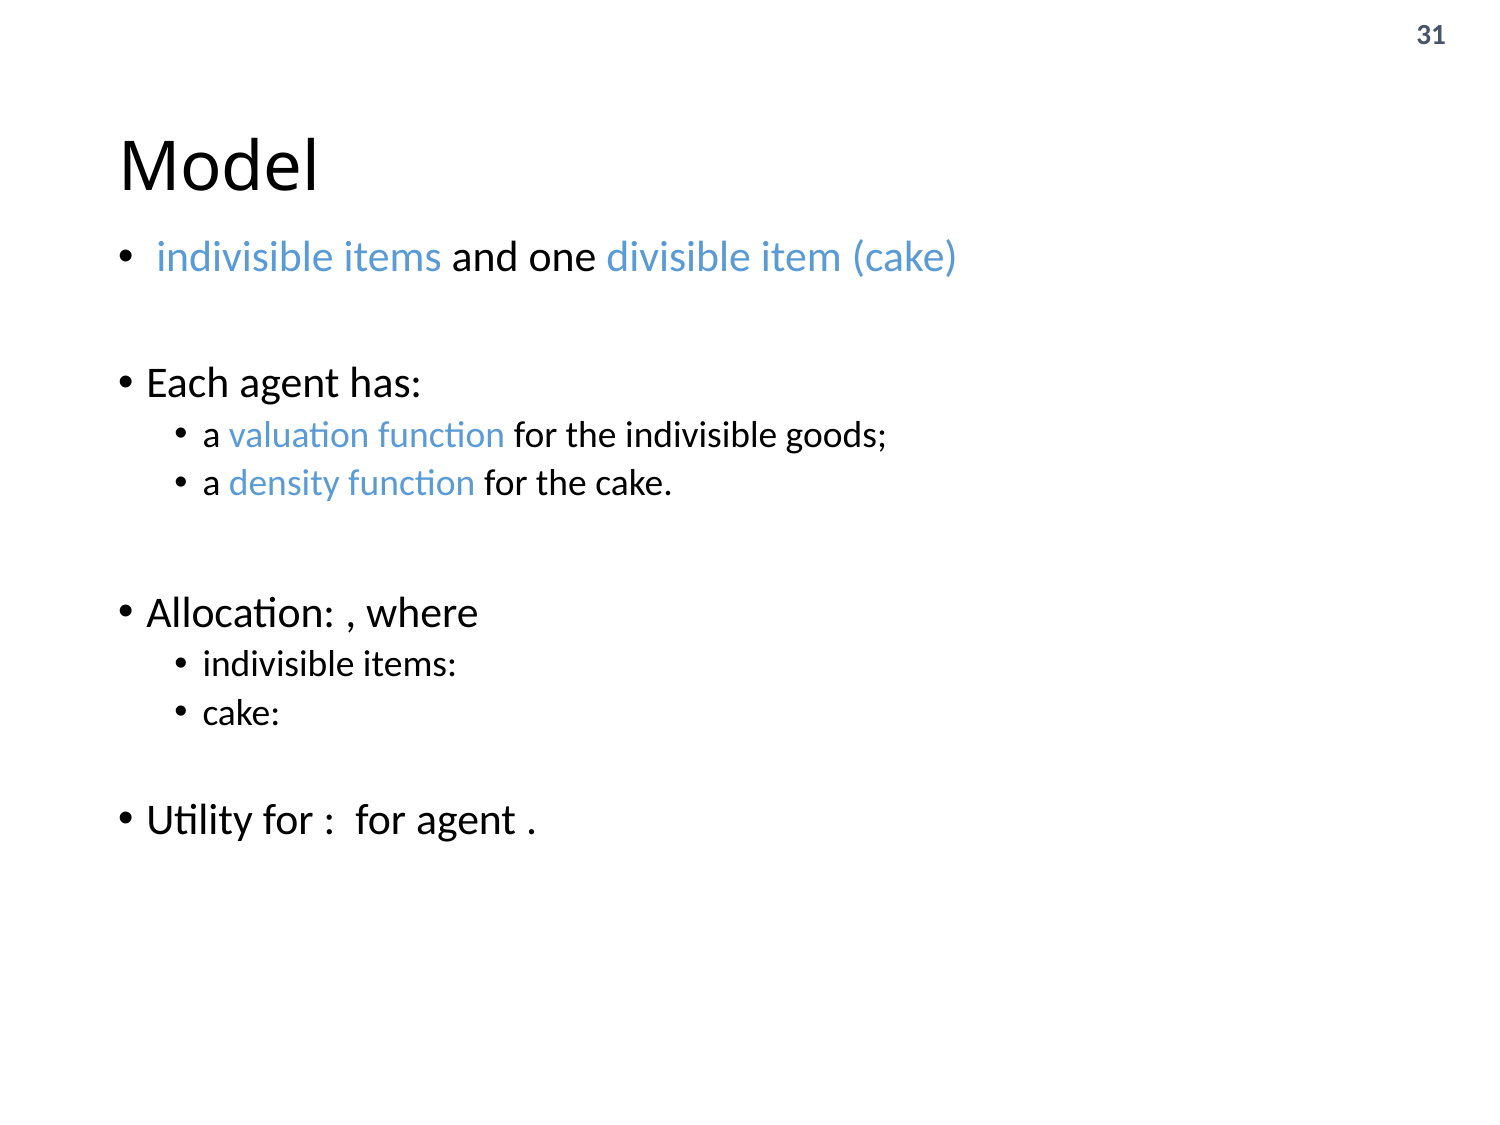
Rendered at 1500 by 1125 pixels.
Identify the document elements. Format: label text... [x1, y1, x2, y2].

title Model [103, 59, 1397, 278]
